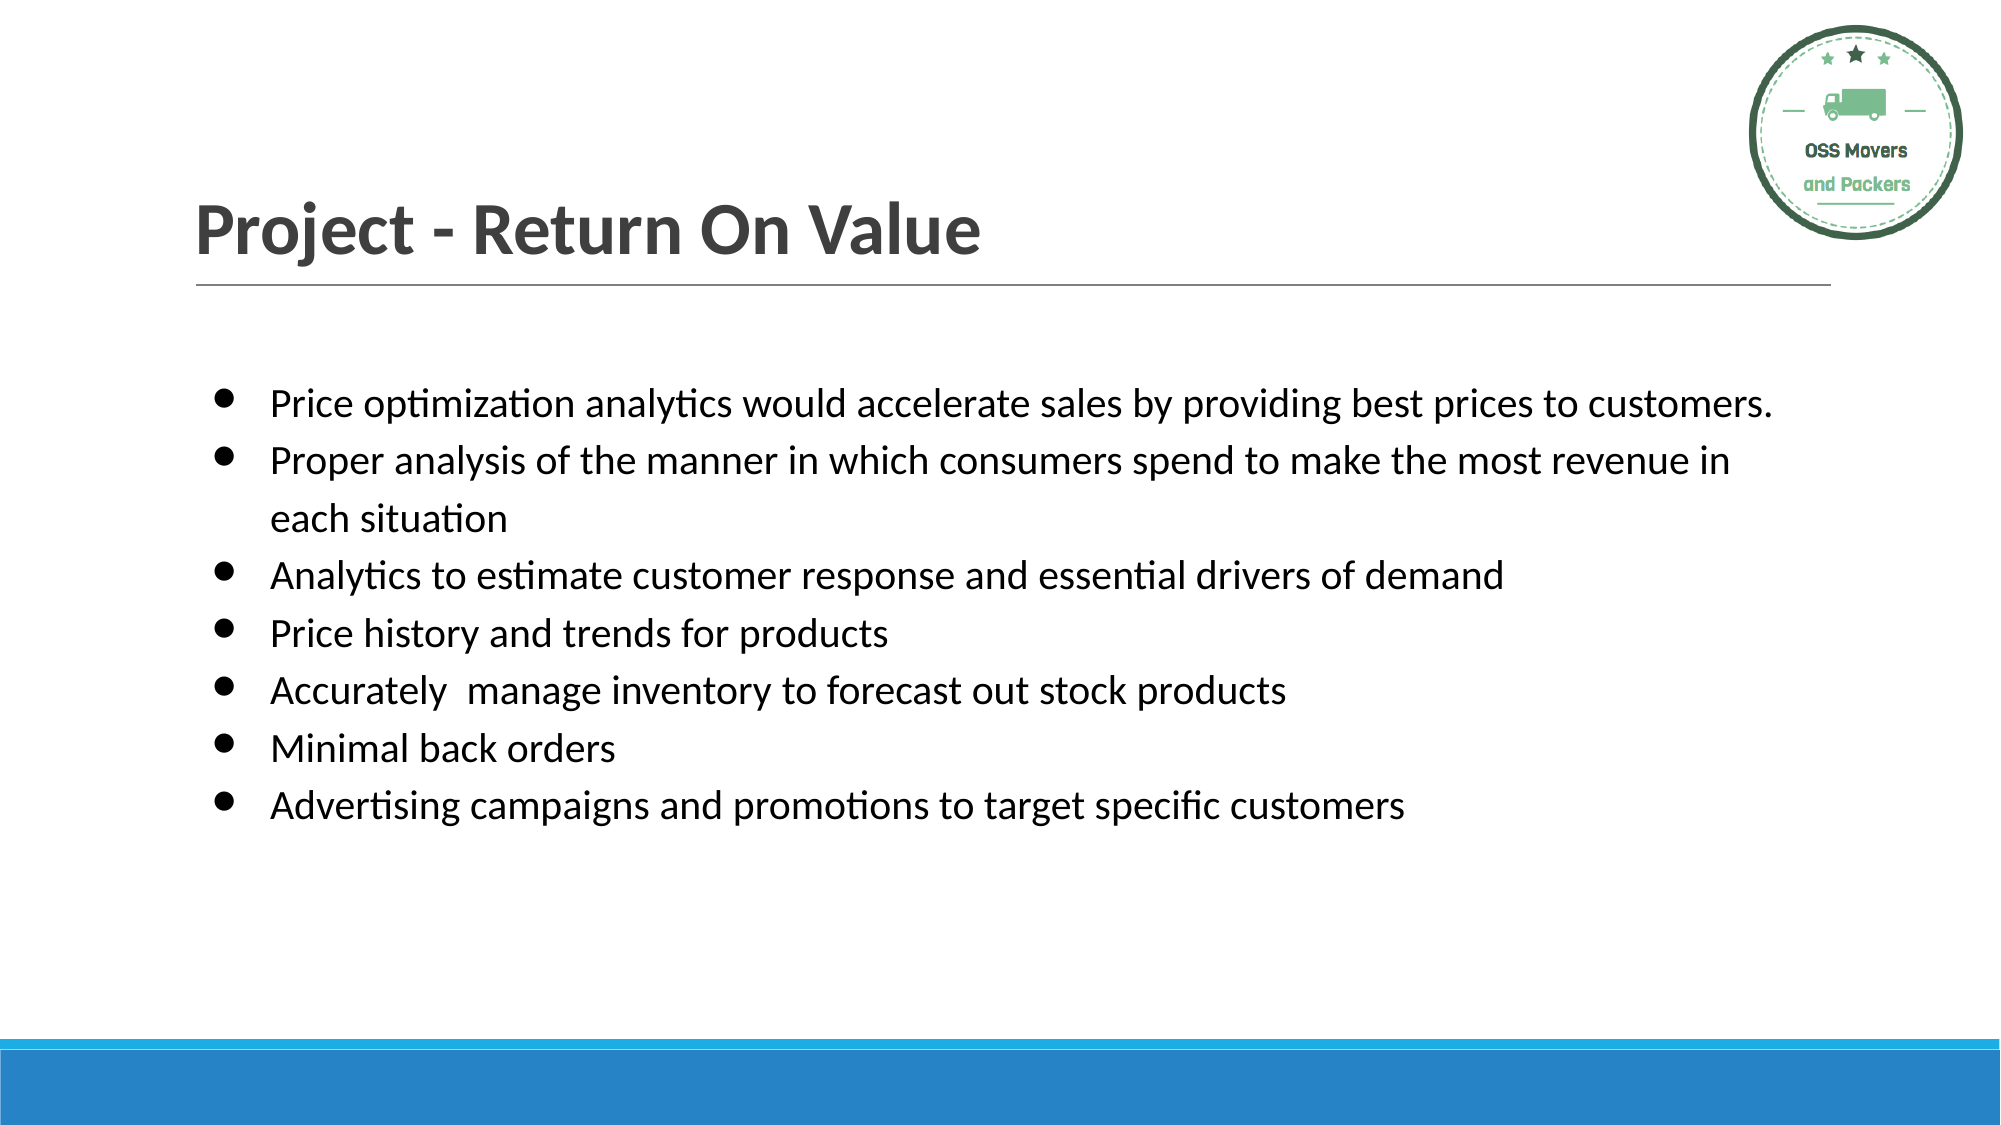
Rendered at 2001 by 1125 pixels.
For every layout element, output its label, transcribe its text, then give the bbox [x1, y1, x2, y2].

title Project - Return On Value [180, 47, 1830, 285]
list Price optimization analytics would accelerate sales by providing best prices to customers. Proper analysis of the manner in which consumers spend to make the most revenue in each situation Analytics to estimate customer response and essential drivers of demand Price history and trends for products Accurately manage inventory to forecast out stock products Minimal back orders Advertising campaigns and promotions to target specific customers [180, 302, 1830, 1014]
picture [1737, 20, 1975, 259]
text_box [0, 1032, 2000, 1110]
